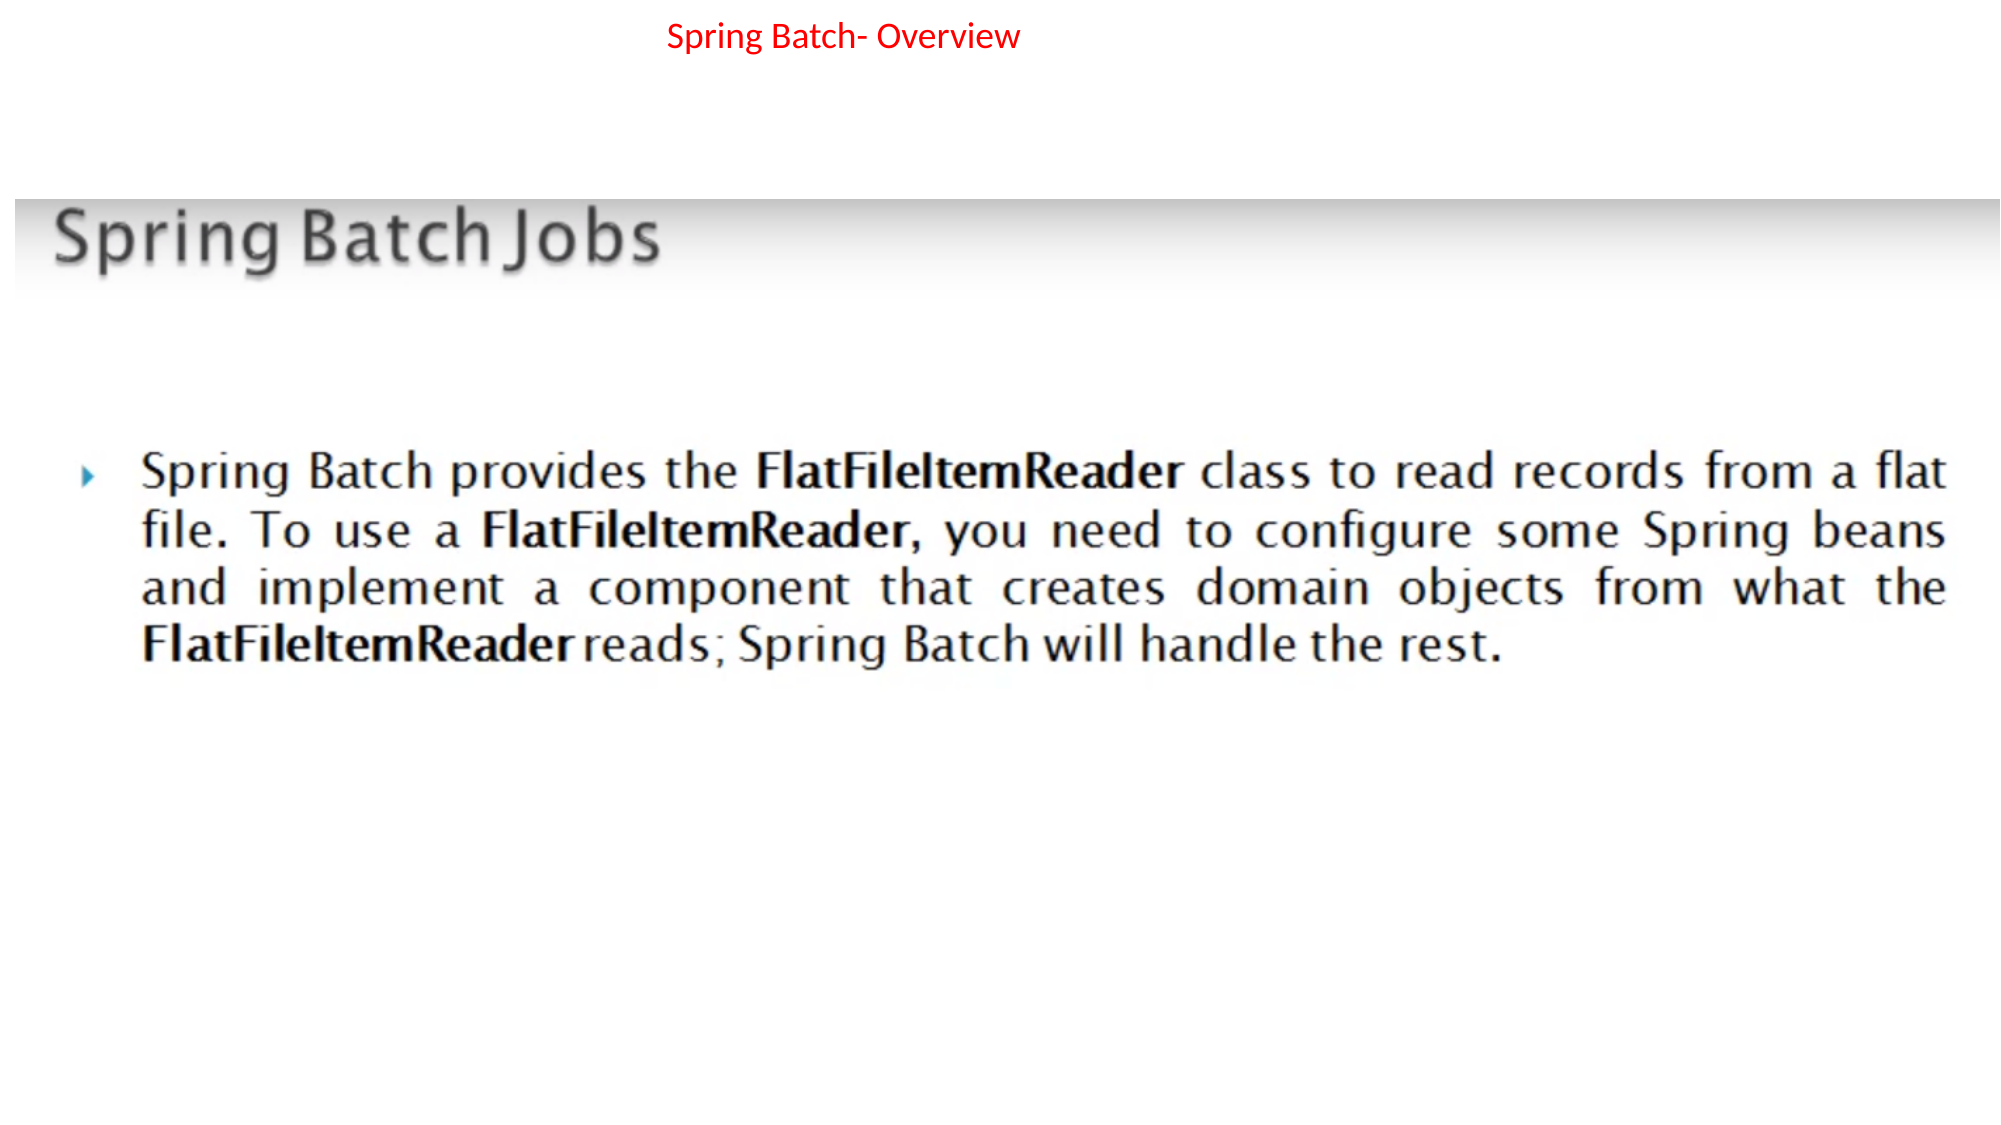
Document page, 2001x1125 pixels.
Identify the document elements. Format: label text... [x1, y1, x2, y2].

text_box Spring Batch- Overview [322, 0, 1366, 69]
picture [15, 199, 2000, 748]
